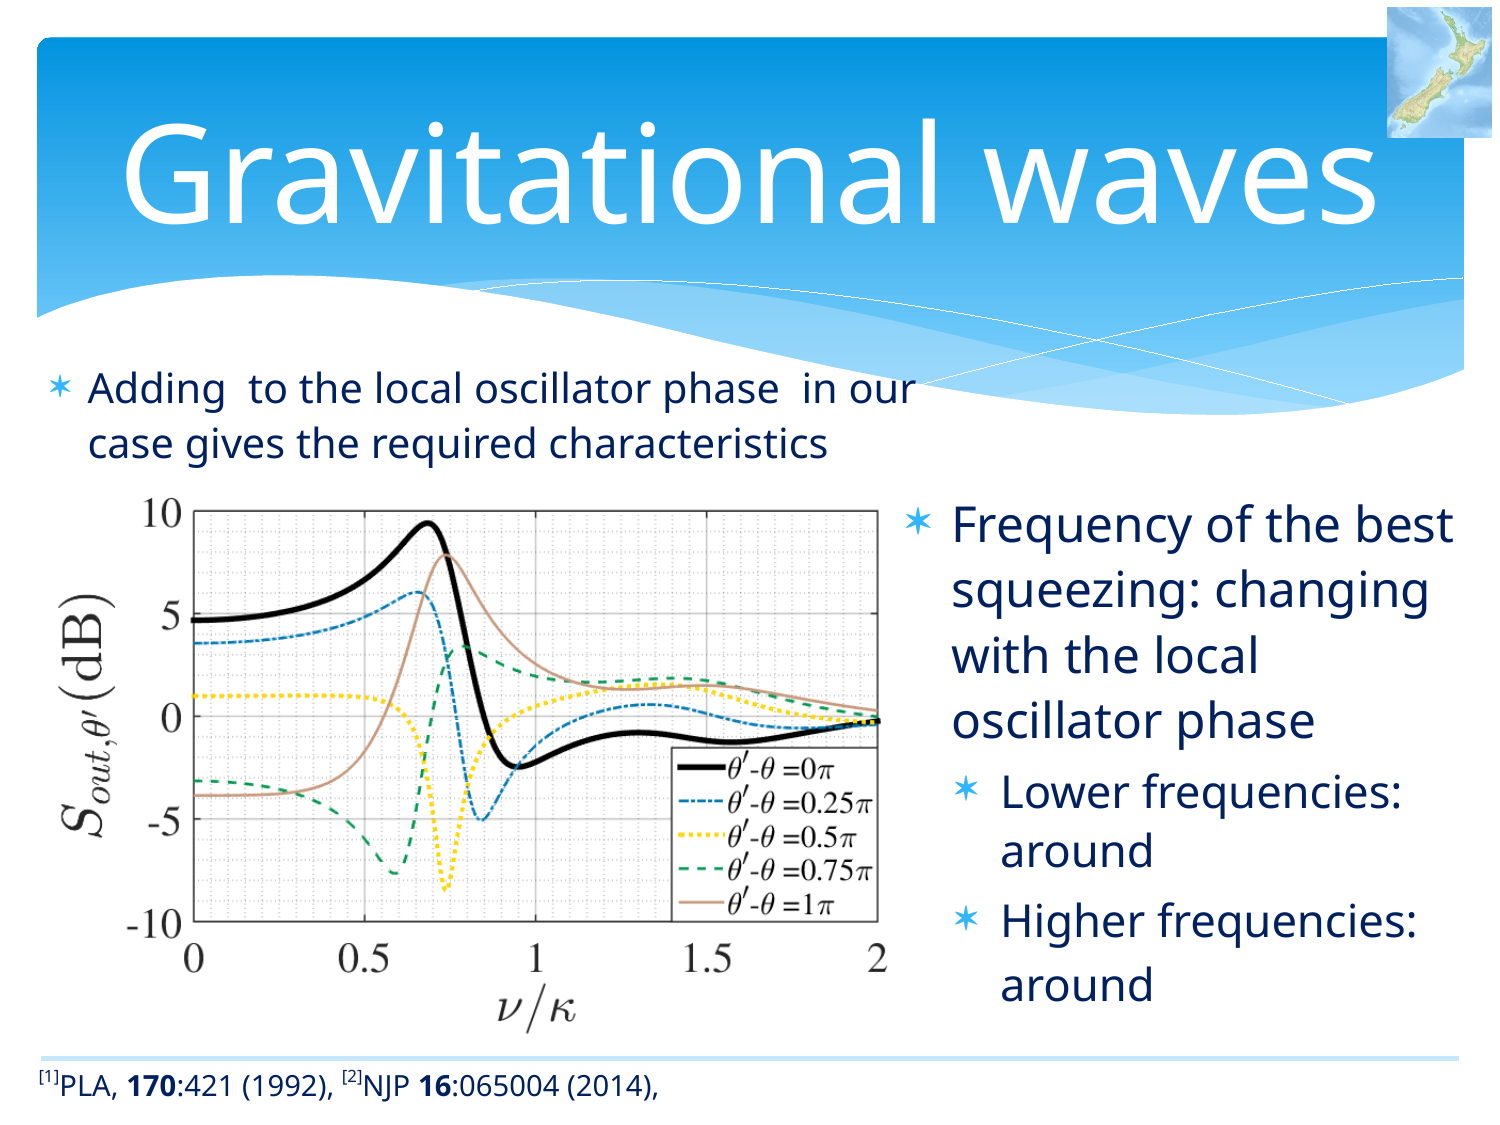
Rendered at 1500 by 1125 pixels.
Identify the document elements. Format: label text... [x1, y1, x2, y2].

text_box [1]PLA, 170:421 (1992), [2]NJP 16:065004 (2014), [23, 1058, 682, 1110]
picture [52, 488, 904, 1052]
title Gravitational waves [41, 90, 1459, 247]
picture [1387, 7, 1492, 138]
